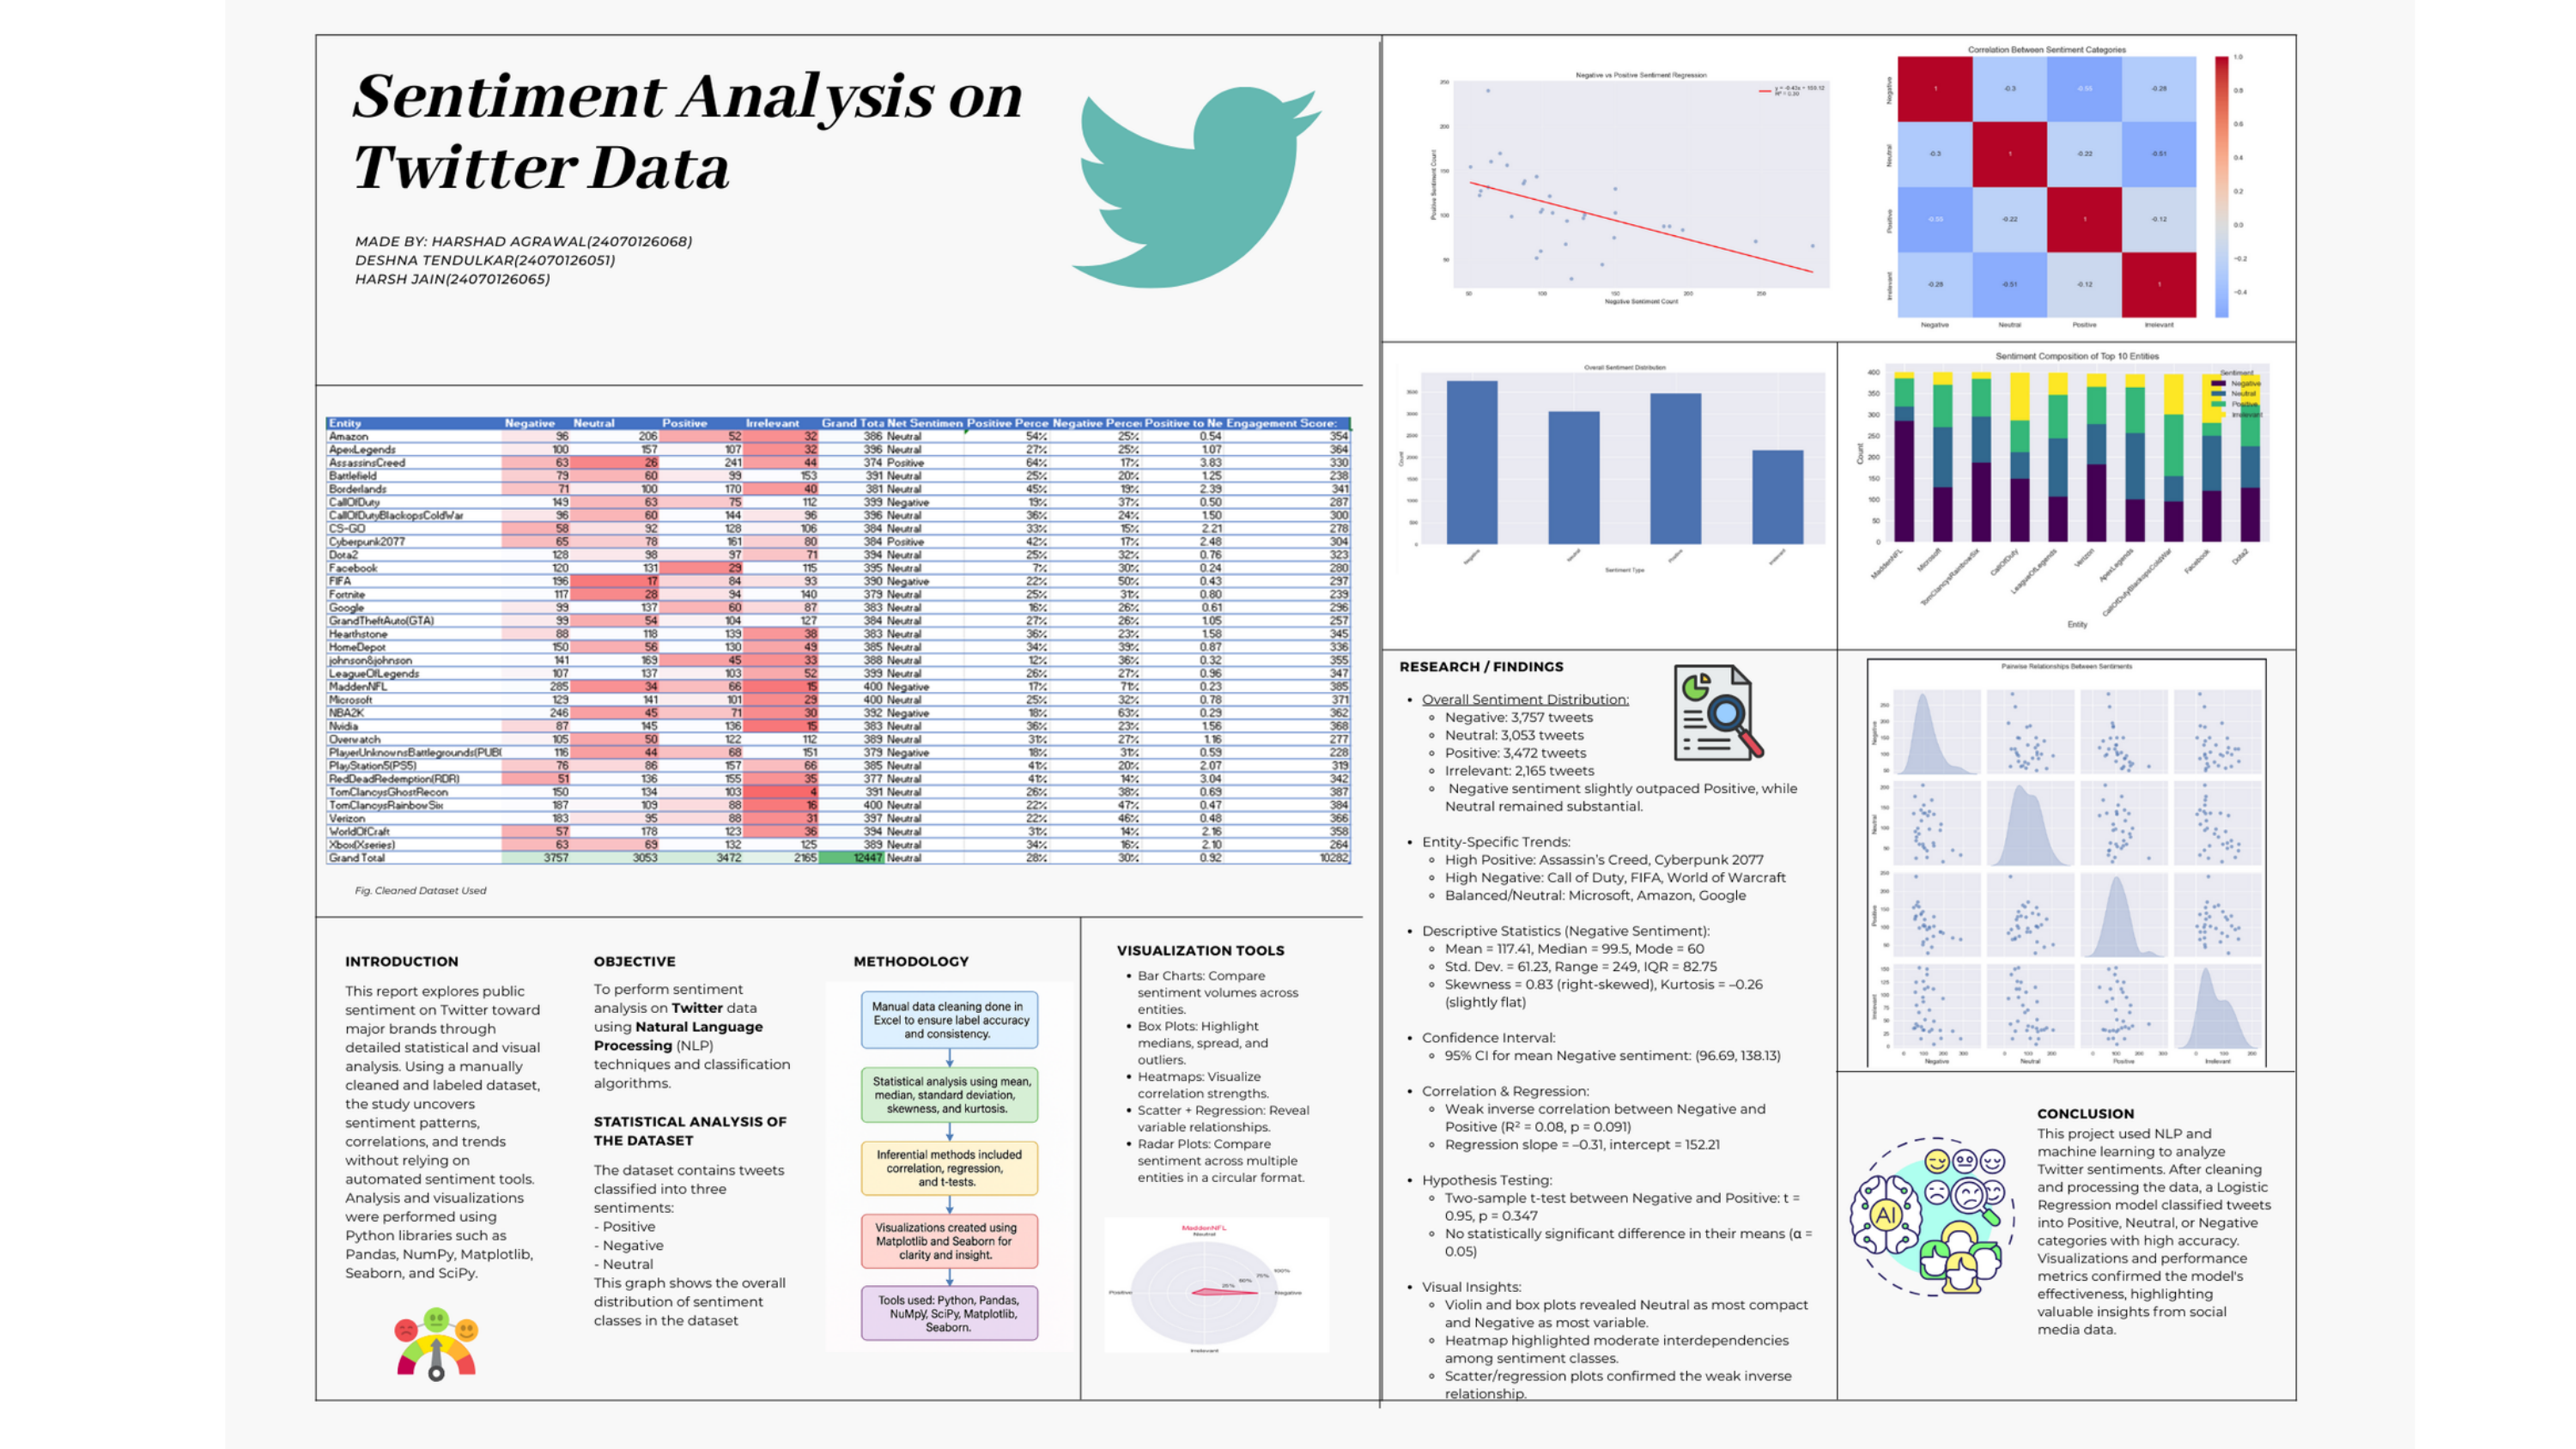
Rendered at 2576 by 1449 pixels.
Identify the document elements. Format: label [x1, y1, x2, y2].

text_box [225, 0, 2415, 1449]
